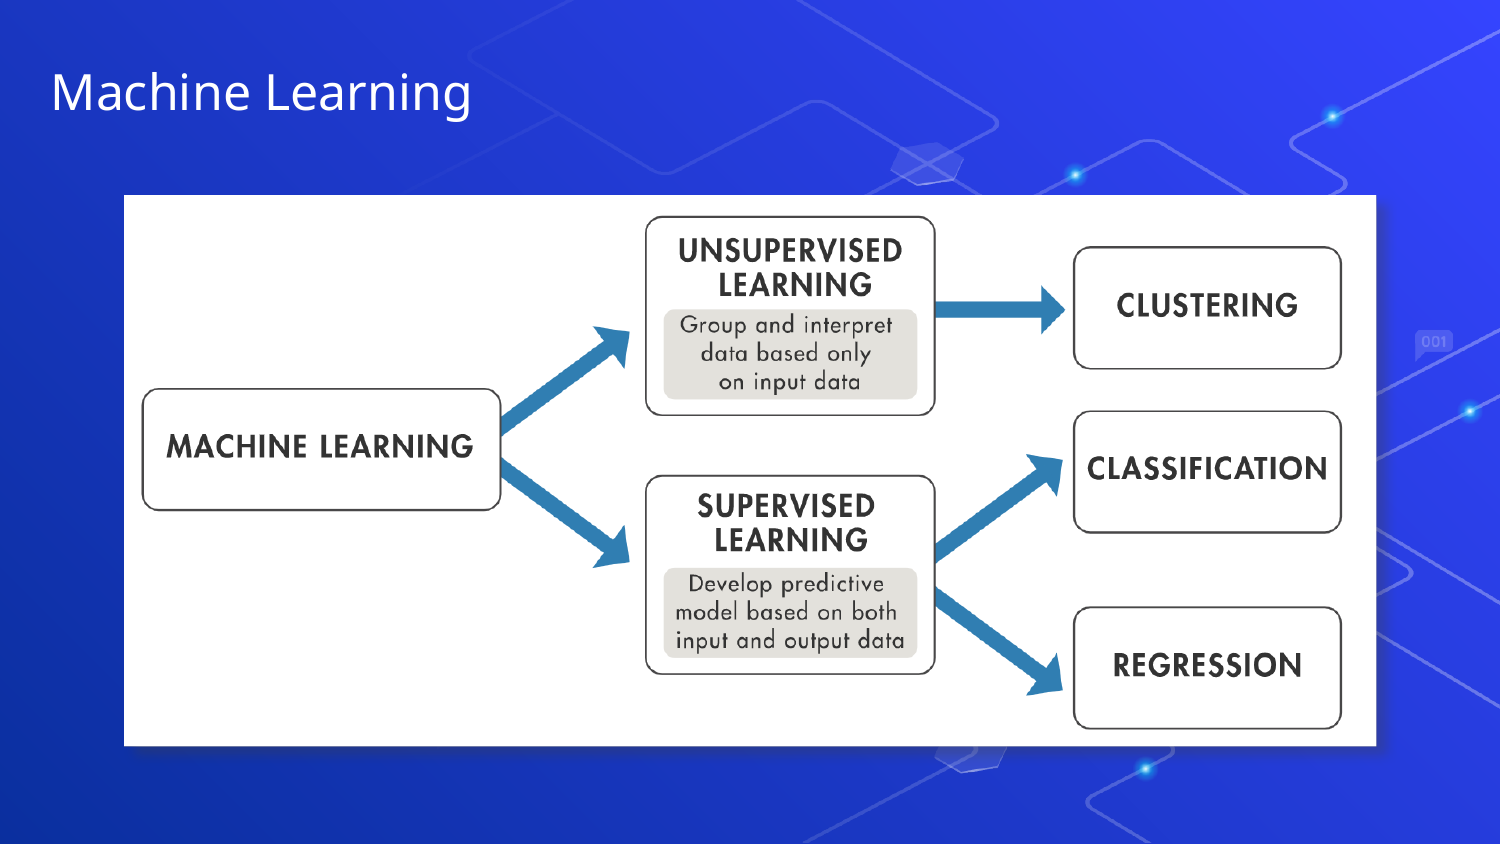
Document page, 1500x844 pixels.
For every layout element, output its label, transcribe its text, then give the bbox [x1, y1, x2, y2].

title Machine Learning [50, 51, 903, 121]
picture [0, 0, 1500, 844]
